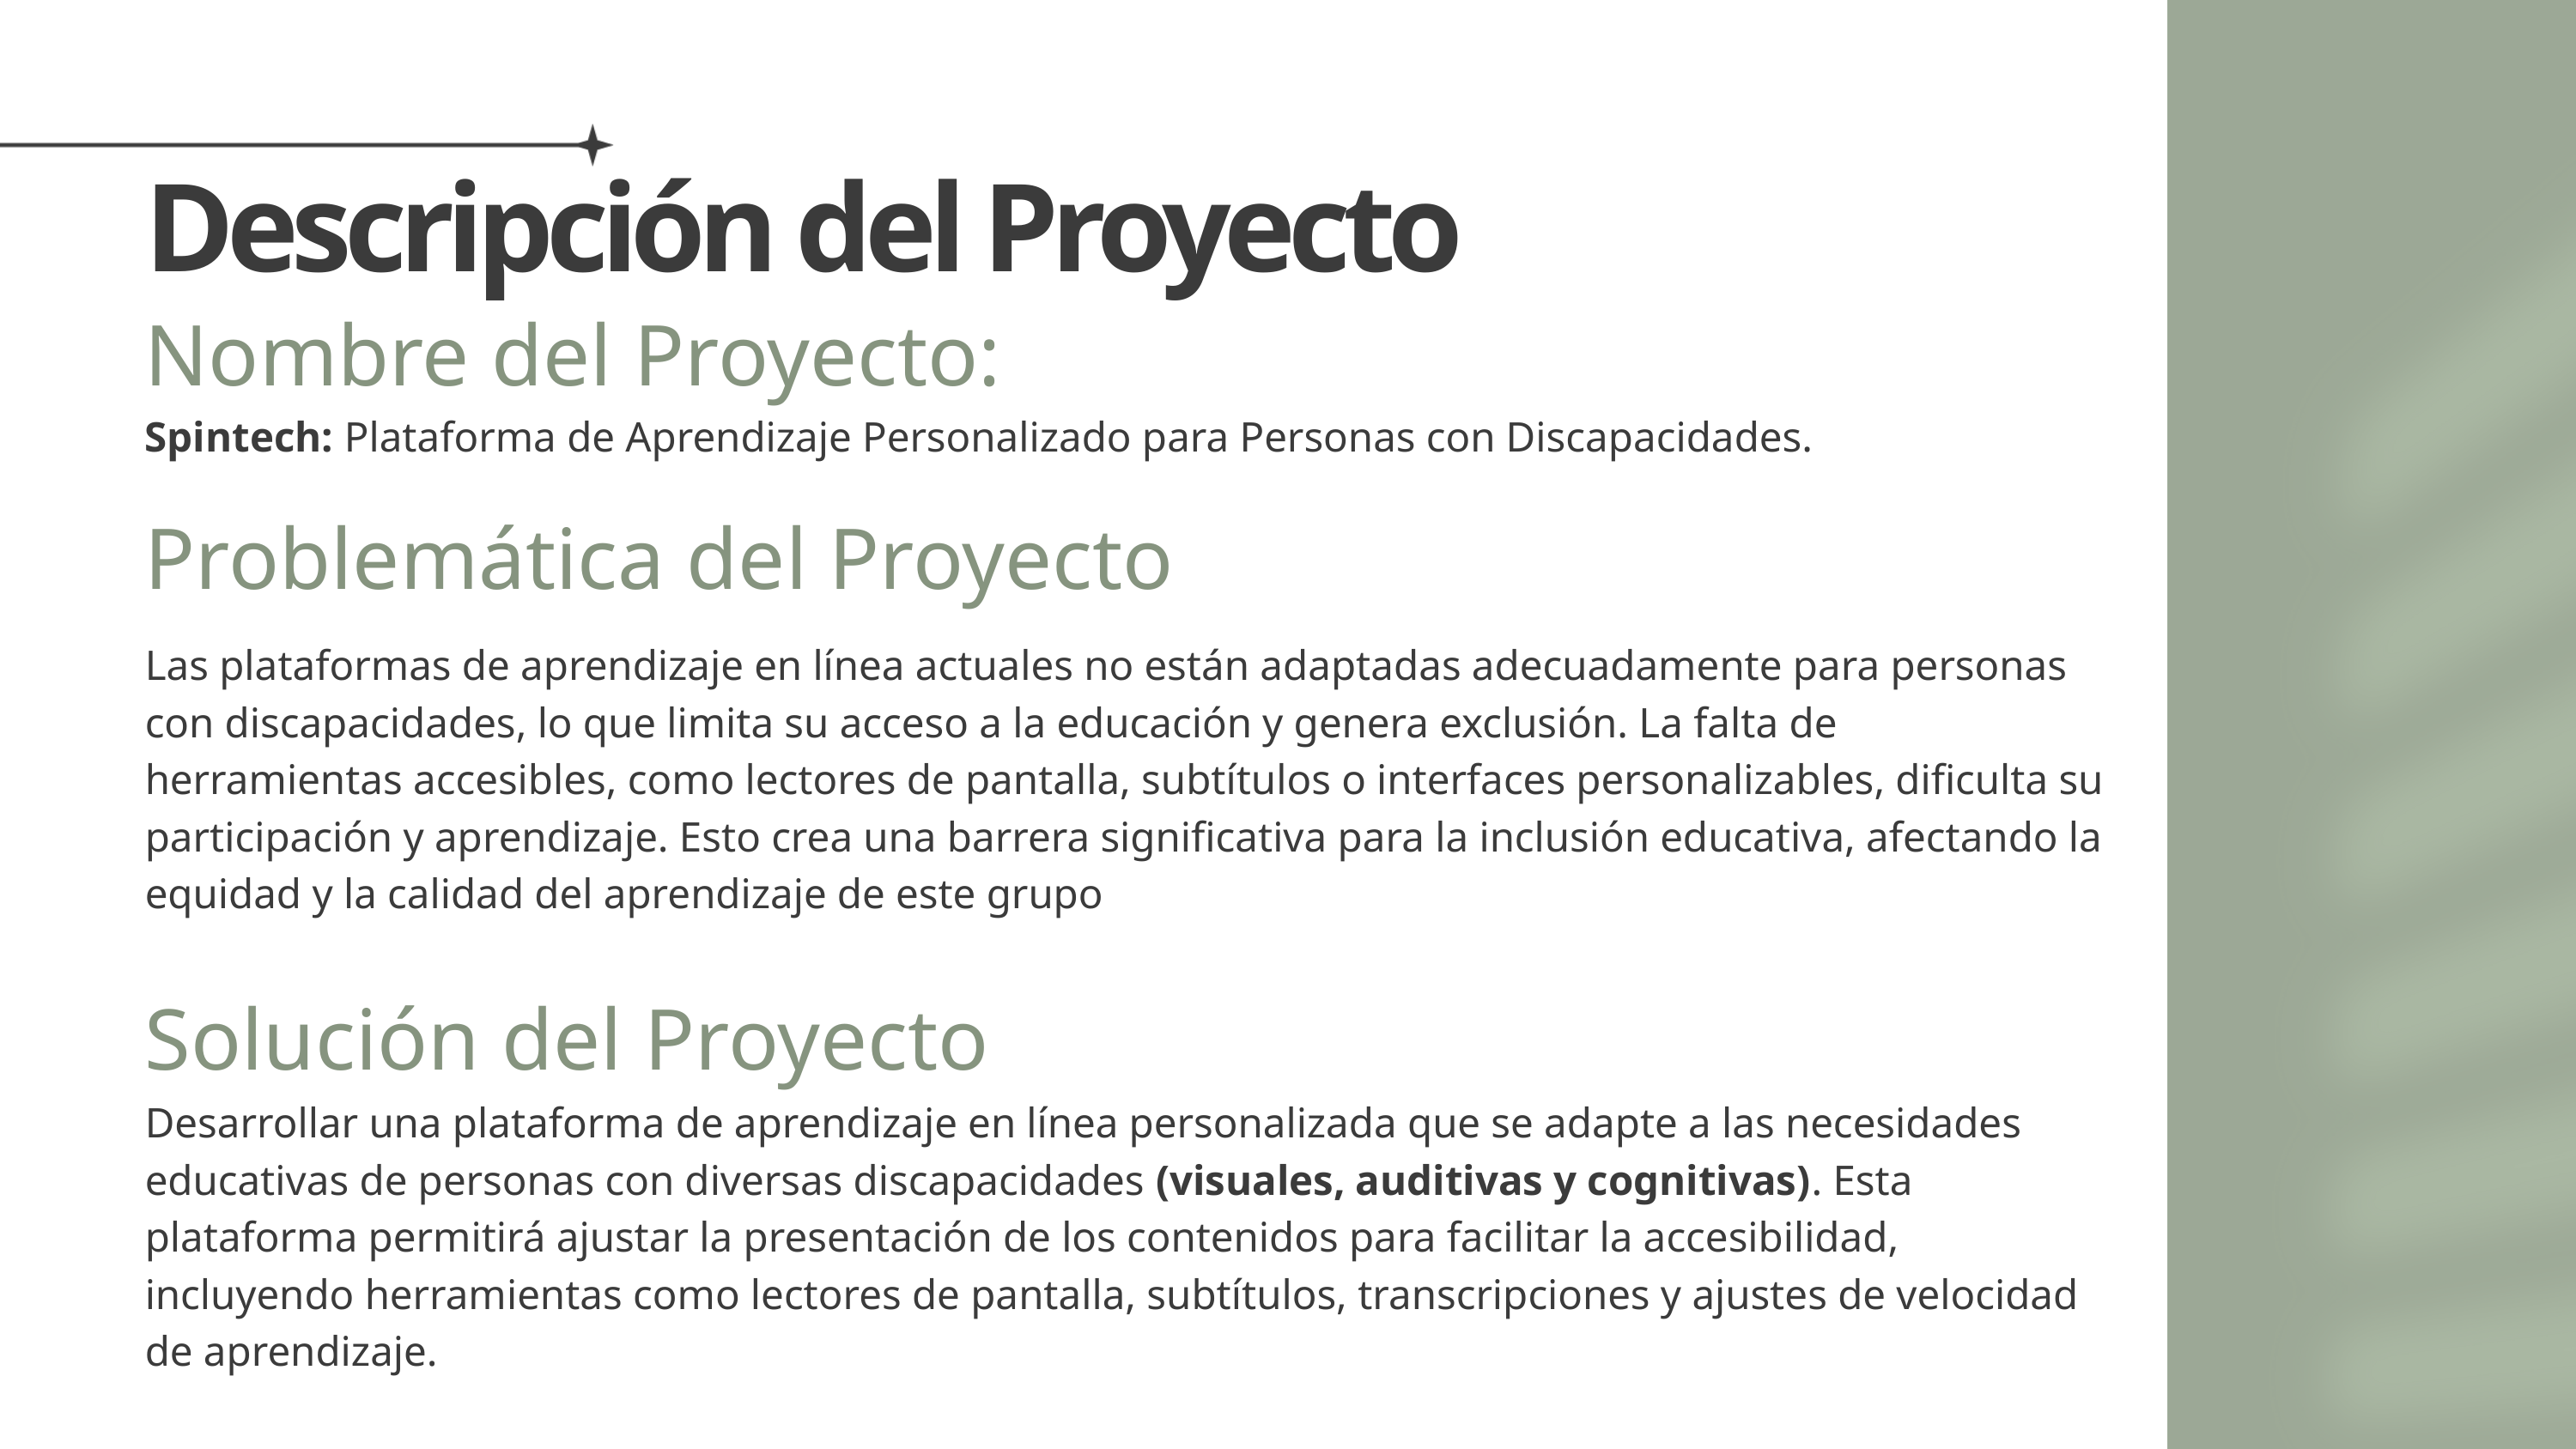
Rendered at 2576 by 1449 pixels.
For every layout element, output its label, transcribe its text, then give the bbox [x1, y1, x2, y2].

text_box Problemática del Proyecto [144, 488, 1507, 607]
text_box Descripción del Proyecto [144, 125, 1792, 297]
text_box Spintech: Plataforma de Aprendizaje Personalizado para Personas con Discapacidades. Las plataformas de aprendizaje en línea actuales no están adaptadas adecuadamente para personas con discapacidades, lo que limita su acceso a la educación y genera exclusión. La falta de herramientas accesibles, como lectores de pantalla, subtítulos o interfaces personalizables, dificulta su participación y aprendizaje. Esto crea una barrera significativa para la inclusión educativa, afectando la equidad y la calidad del aprendizaje de este grupo Desarrollar una plataforma de aprendizaje en línea personalizada que se adapte a las necesidades educativas de personas con diversas discapacidades (visuales, auditivas y cognitivas). Esta plataforma permitirá ajustar la presentación de los contenidos para facilitar la accesibilidad, incluyendo herramientas como lectores de pantalla, subtítulos, transcripciones y ajustes de velocidad de aprendizaje. [144, 402, 2107, 1375]
text_box [0, 124, 614, 167]
text_box Nombre del Proyecto: [144, 285, 1507, 403]
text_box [2167, 0, 2576, 1449]
text_box Solución del Proyecto [144, 968, 1507, 1087]
